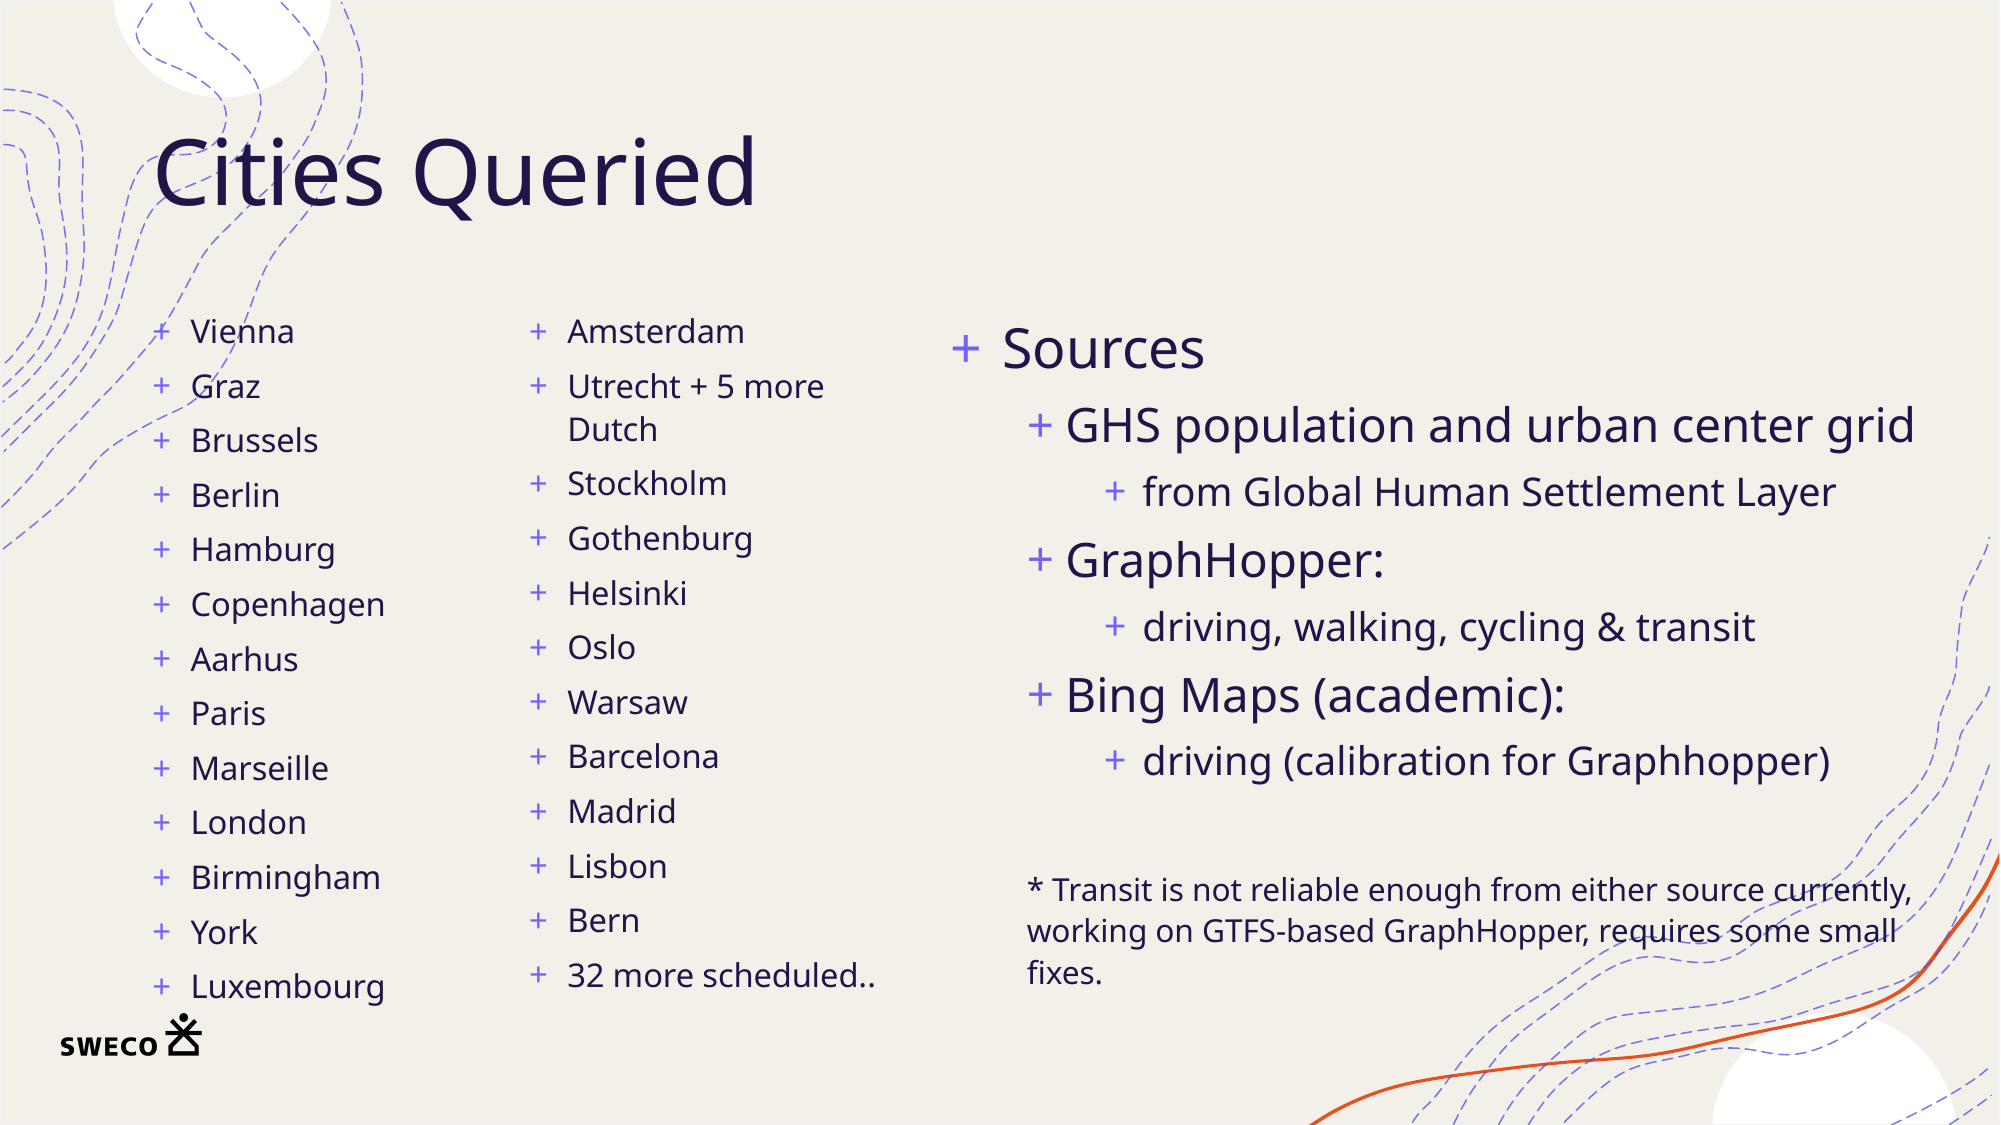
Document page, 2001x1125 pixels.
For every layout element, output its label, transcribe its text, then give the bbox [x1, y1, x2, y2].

picture [56, 959, 209, 1112]
text_box Sources GHS population and urban center grid from Global Human Settlement Layer GraphHopper: driving, walking, cycling & transit Bing Maps (academic): driving (calibration for Graphhopper) * Transit is not reliable enough from either source currently, working on GTFS-based GraphHopper, requires some small fixes. [934, 299, 1942, 1014]
list Vienna Graz Brussels Berlin Hamburg Copenhagen Aarhus Paris Marseille London Birmingham York Luxembourg Amsterdam Utrecht + 5 more Dutch Stockholm Gothenburg Helsinki Oslo Warsaw Barcelona Madrid Lisbon Bern 32 more scheduled.. [137, 299, 921, 1014]
title Cities Queried [137, 59, 1863, 278]
